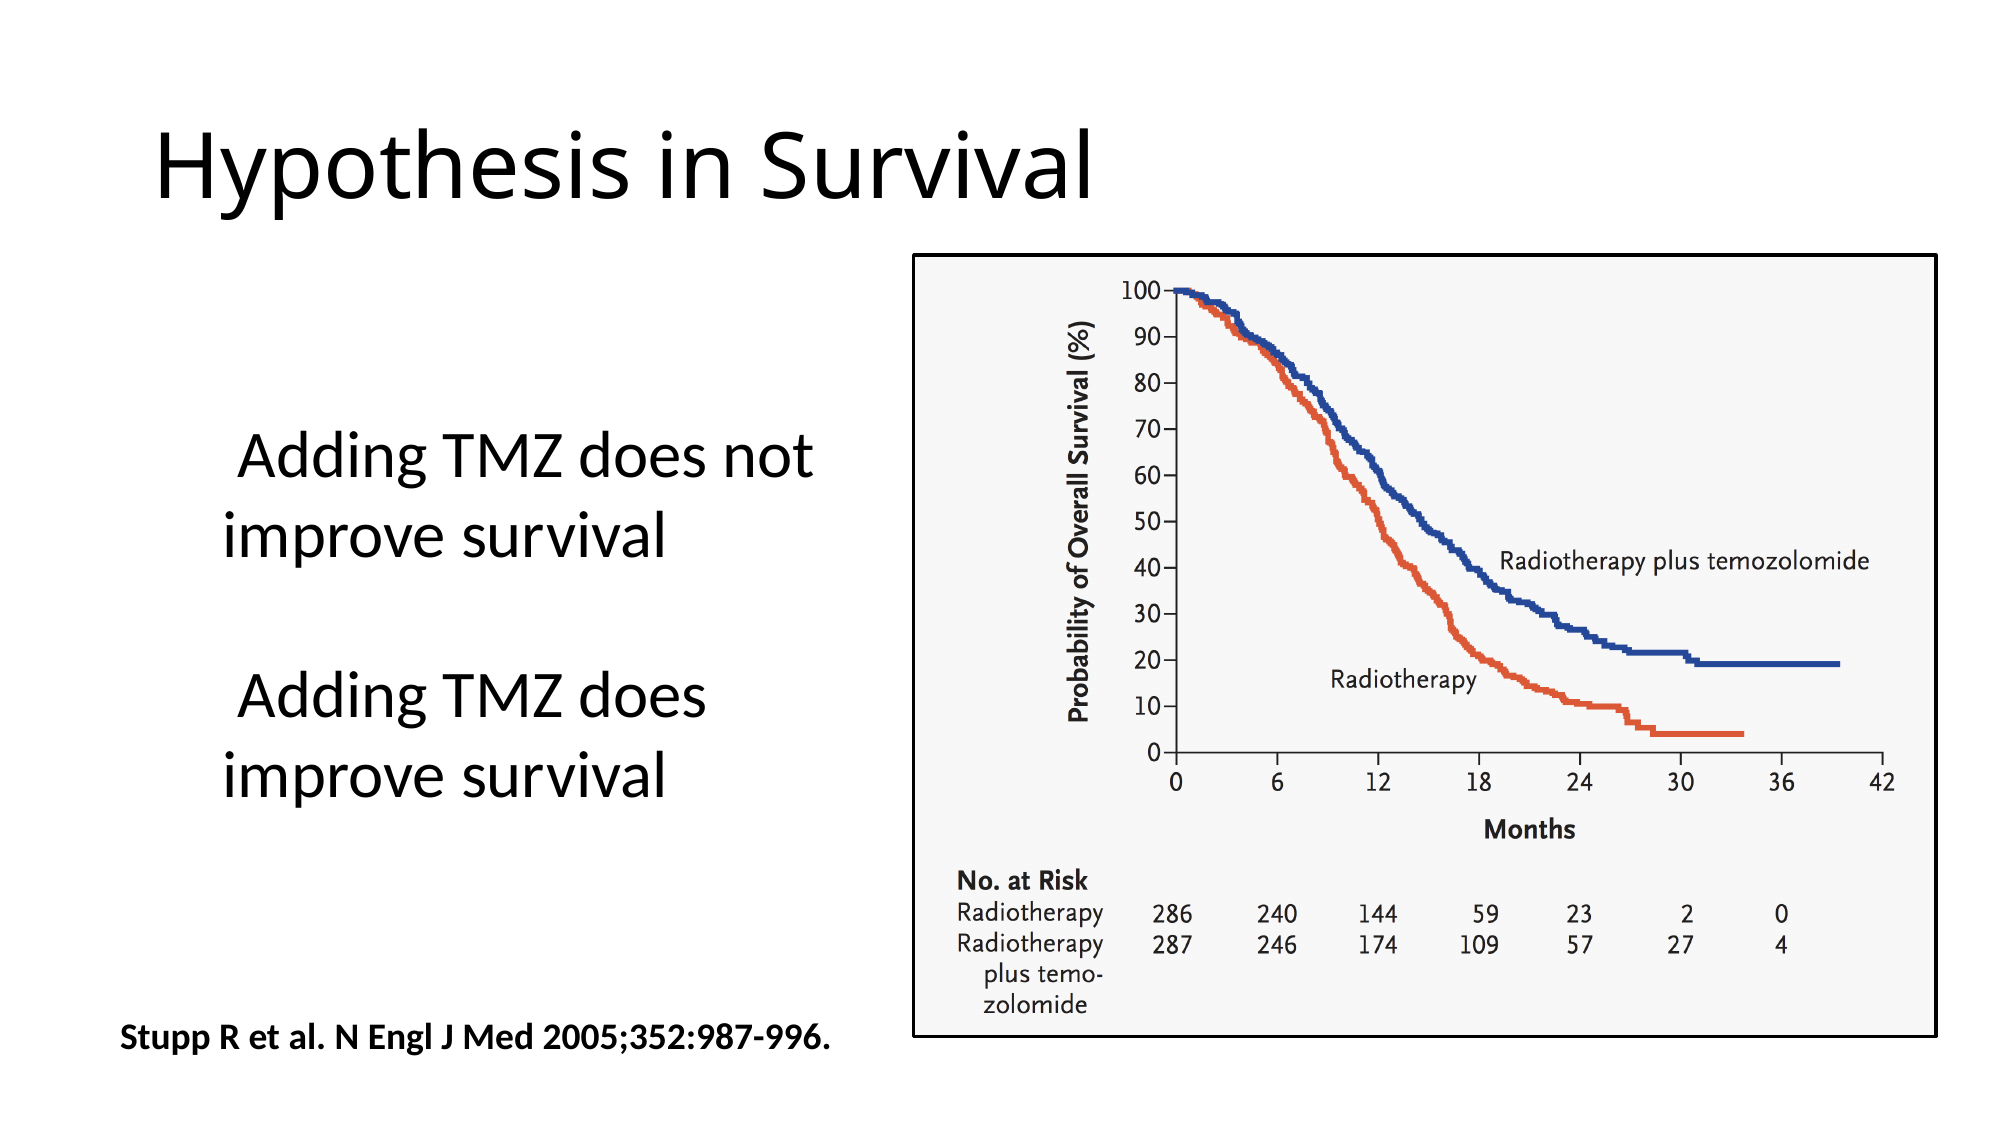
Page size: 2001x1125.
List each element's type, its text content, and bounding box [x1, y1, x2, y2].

text_box Stupp R et al. N Engl J Med 2005;352:987-996. [105, 1004, 873, 1065]
picture [915, 256, 1935, 1035]
title Hypothesis in Survival [137, 59, 1863, 278]
